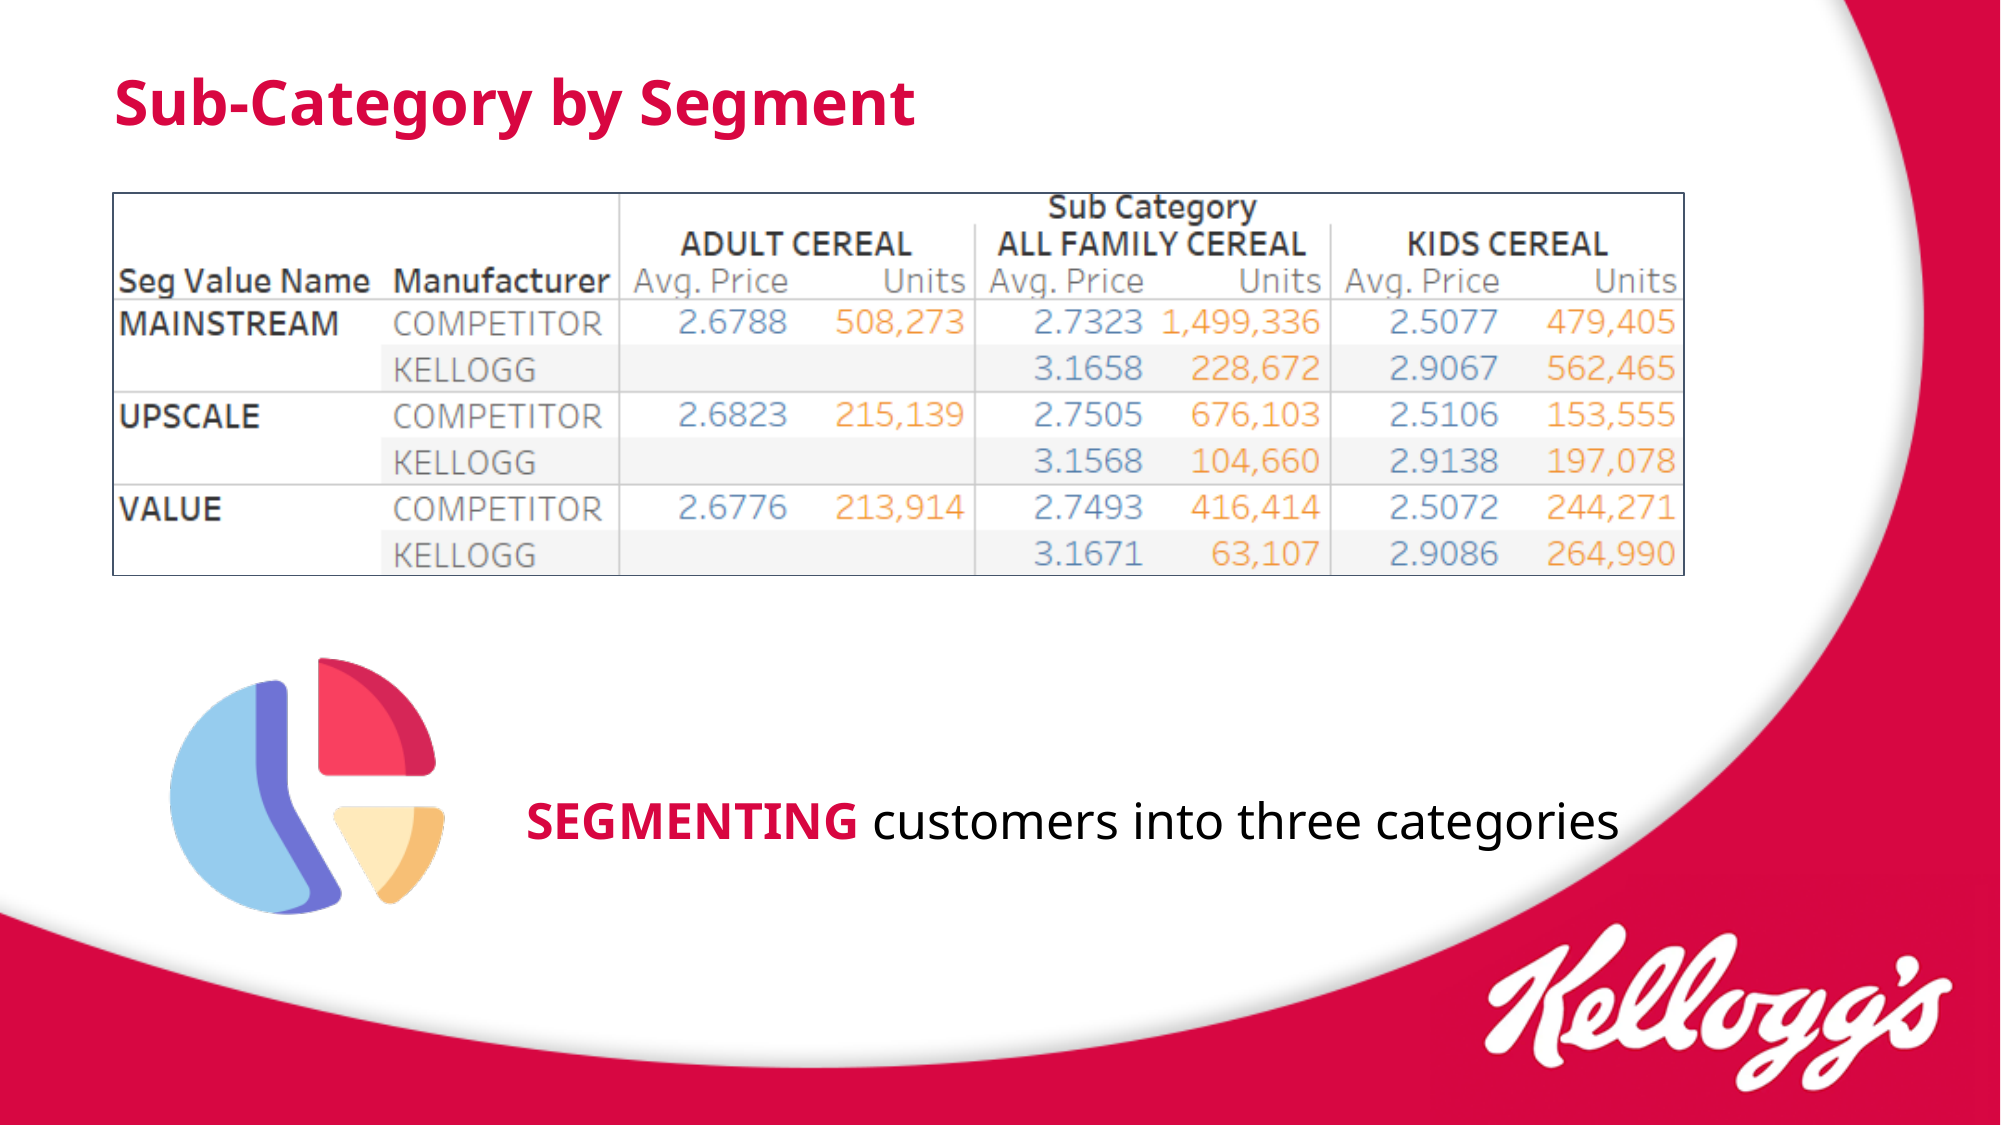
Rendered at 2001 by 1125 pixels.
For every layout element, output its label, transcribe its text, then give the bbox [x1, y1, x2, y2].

text_box SEGMENTING customers into three categories [511, 774, 1642, 865]
picture [0, 0, 2001, 1125]
title Sub-Category by Segment [99, 28, 1124, 183]
